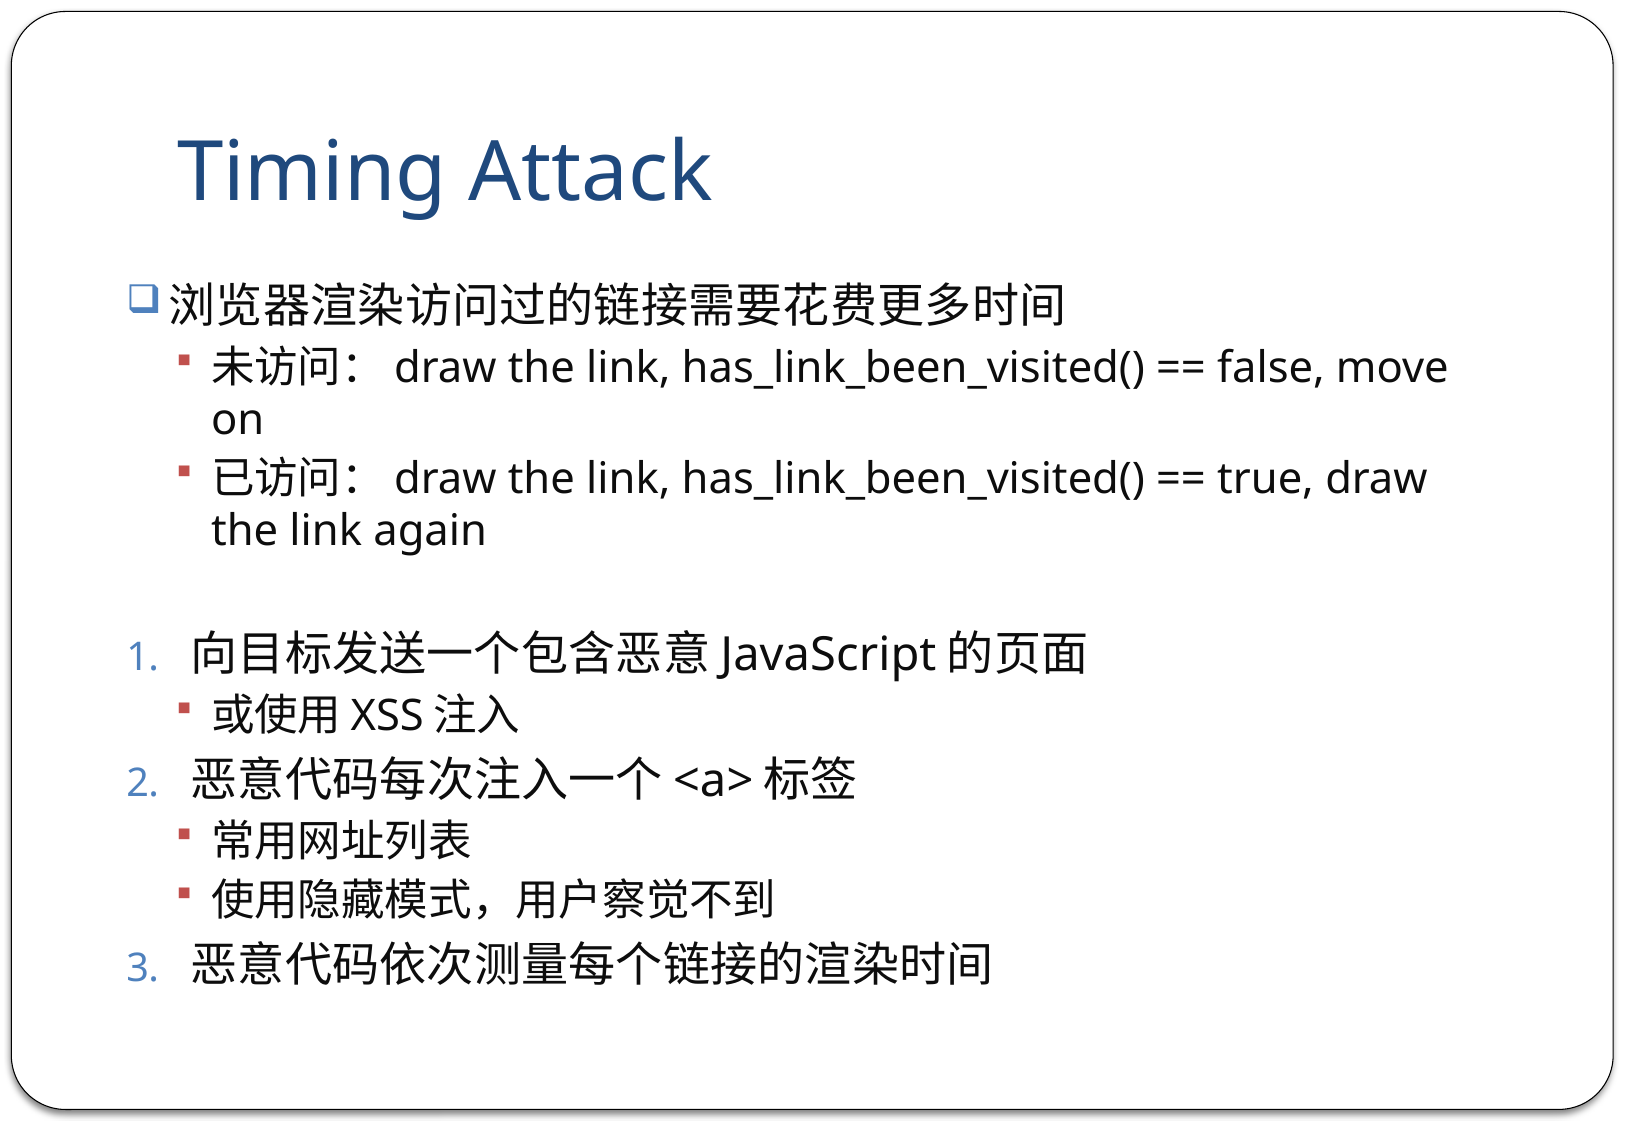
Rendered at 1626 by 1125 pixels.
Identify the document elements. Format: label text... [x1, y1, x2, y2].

list 浏览器渲染访问过的链接需要花费更多时间 未访问：draw the link, has_link_been_visited() == false, move on 已访问：draw the link, has_link_been_visited() == true, draw the link again 向目标发送一个包含恶意JavaScript的页面 或使用XSS注入 恶意代码每次注入一个<a>标签 常用网址列表 使用隐藏模式，用户察觉不到 恶意代码依次测量每个链接的渲染时间 [111, 268, 1514, 1007]
title Timing Attack [162, 45, 1544, 233]
